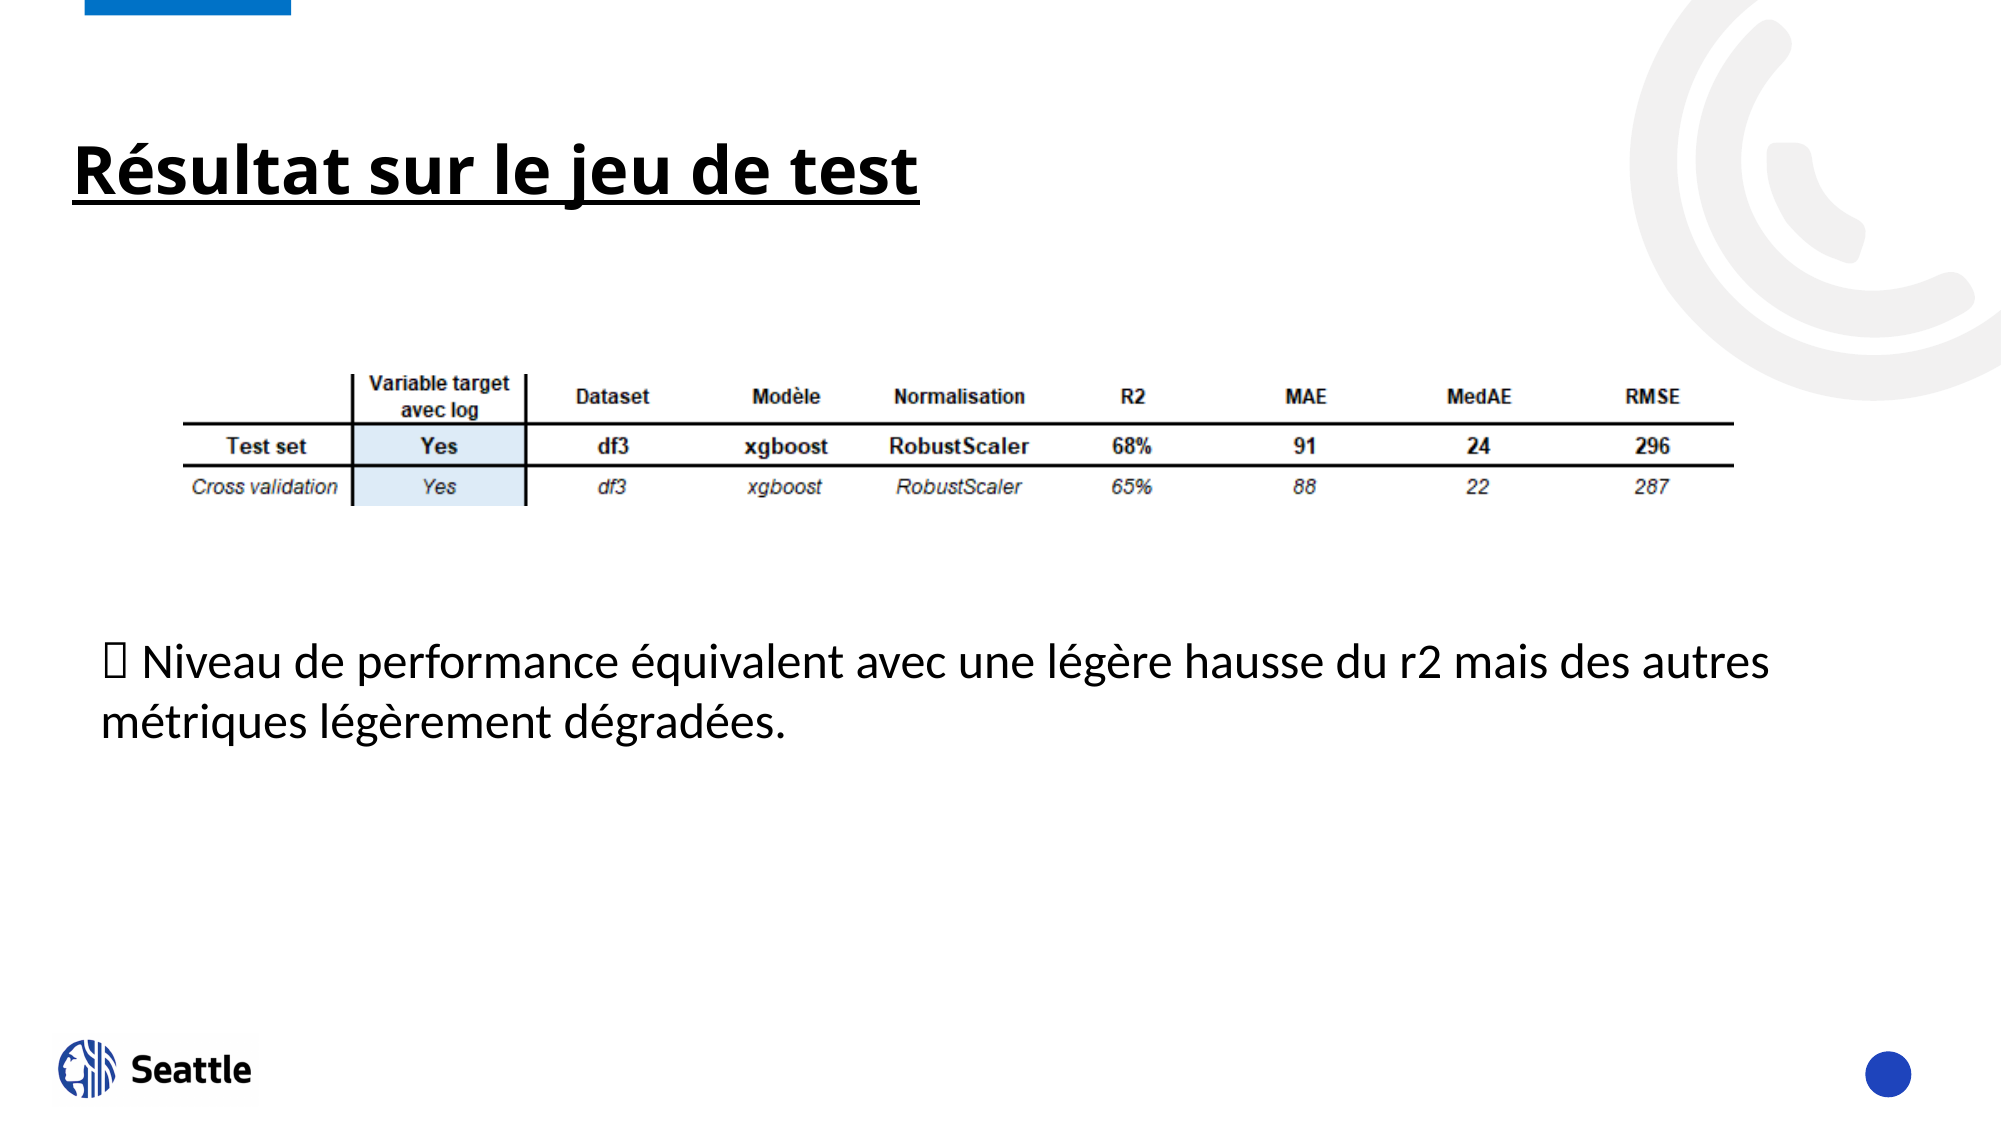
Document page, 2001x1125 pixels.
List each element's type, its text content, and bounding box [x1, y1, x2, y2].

text_box  Niveau de performance équivalent avec une légère hausse du r2 mais des autres métriques légèrement dégradées. [85, 621, 1915, 826]
picture [52, 1033, 259, 1107]
picture [182, 374, 1734, 506]
title Résultat sur le jeu de test [72, 83, 1902, 210]
